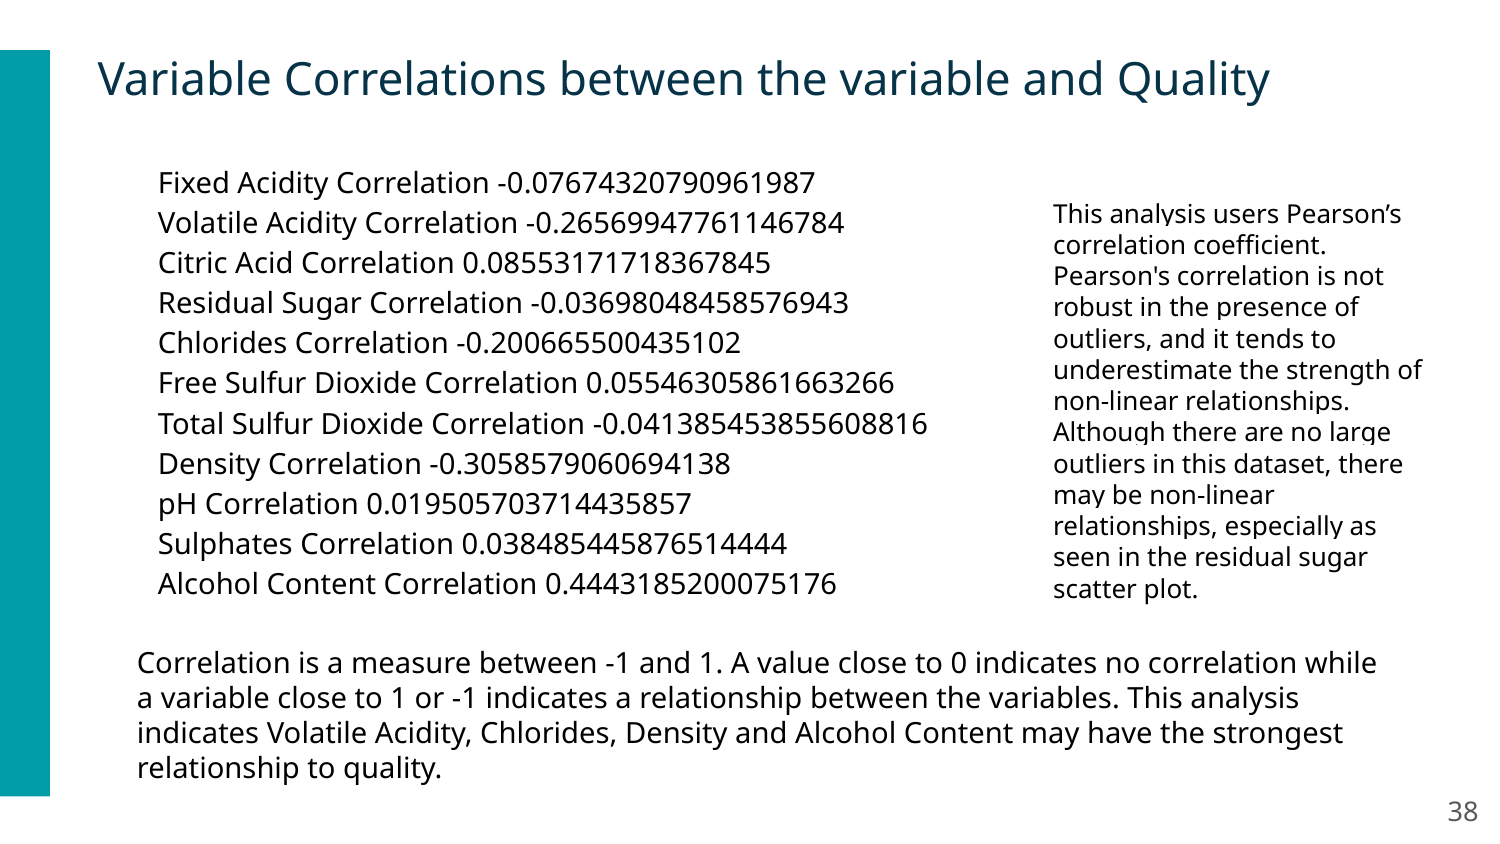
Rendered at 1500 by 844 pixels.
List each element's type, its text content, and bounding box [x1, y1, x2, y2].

text_box [0, 50, 50, 797]
text_box This analysis users Pearson’s correlation coefficient. Pearson's correlation is not robust in the presence of outliers, and it tends to underestimate the strength of non-linear relationships. Although there are no large outliers in this dataset, there may be non-linear relationships, especially as seen in the residual sugar scatter plot. [1038, 182, 1442, 619]
slide_number ‹#› [1403, 779, 1494, 844]
text_box Fixed Acidity Correlation -0.07674320790961987 Volatile Acidity Correlation -0.26569947761146784 Citric Acid Correlation 0.08553171718367845 Residual Sugar Correlation -0.03698048458576943 Chlorides Correlation -0.200665500435102 Free Sulfur Dioxide Correlation 0.05546305861663266 Total Sulfur Dioxide Correlation -0.041385453855608816 Density Correlation -0.3058579060694138 pH Correlation 0.019505703714435857 Sulphates Correlation 0.038485445876514444 Alcohol Content Correlation 0.4443185200075176 [142, 143, 1016, 616]
text_box Correlation is a measure between -1 and 1. A value close to 0 indicates no correlation while a variable close to 1 or -1 indicates a relationship between the variables. This analysis indicates Volatile Acidity, Chlorides, Density and Alcohol Content may have the strongest relationship to quality. [121, 629, 1404, 800]
title Variable Correlations between the variable and Quality [97, 50, 1471, 144]
